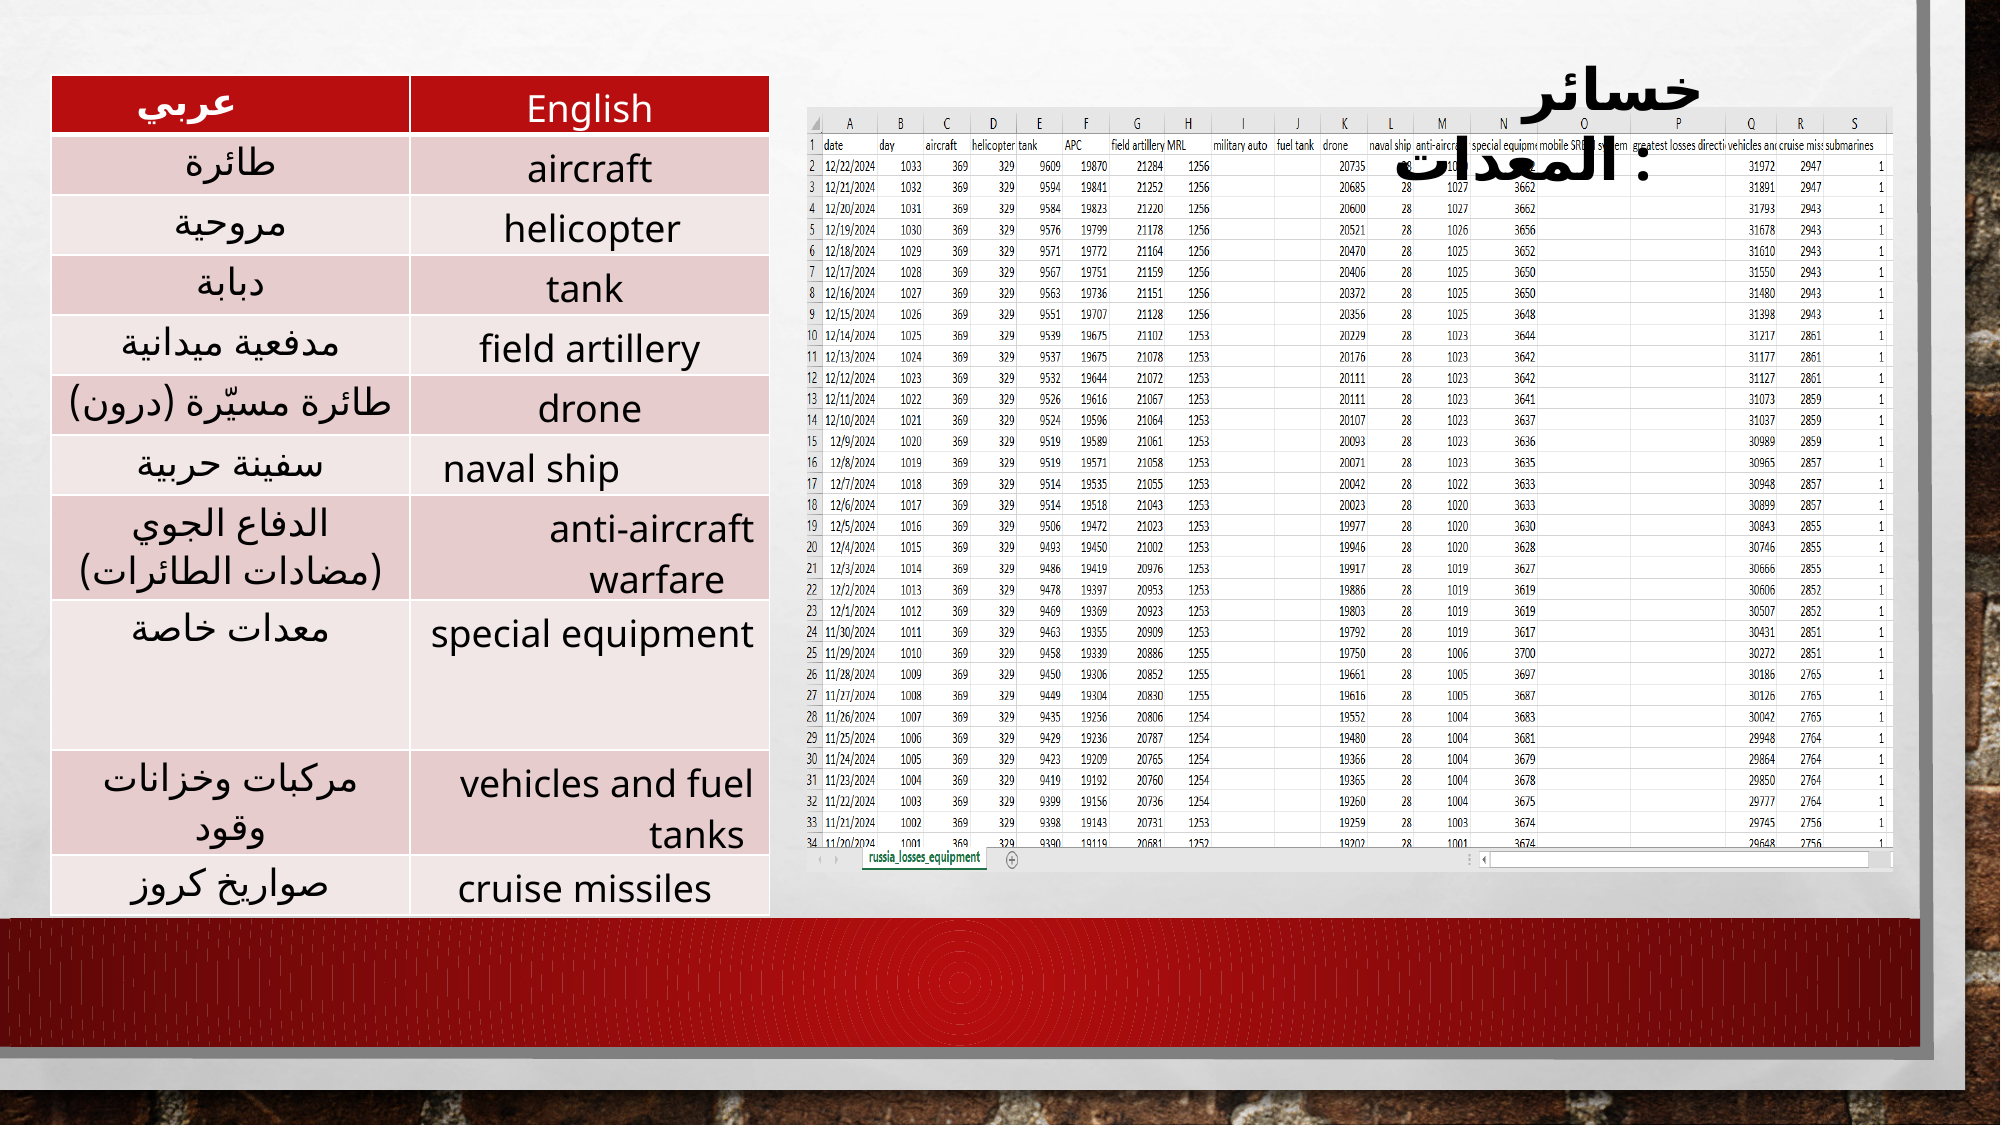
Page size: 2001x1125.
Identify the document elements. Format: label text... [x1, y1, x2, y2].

table_cell aircraft [411, 137, 769, 194]
table_cell دبابة [52, 256, 409, 314]
picture [806, 106, 1893, 872]
table_cell طائرة مسيّرة (درون) [52, 376, 409, 434]
table_cell طائرة [52, 137, 409, 194]
table_header عربي [52, 76, 409, 132]
table_cell مدفعية ميدانية [52, 316, 409, 374]
table_cell سفينة حربية [52, 436, 409, 494]
table_cell مركبات وخزانات وقود [52, 751, 409, 854]
table_cell field artillery [411, 316, 769, 374]
table_cell helicopter [411, 196, 769, 254]
text_box خسائر المعدات : [1375, 44, 1852, 106]
text_box [51, 36, 783, 906]
table_cell anti-aircraft warfare [411, 496, 769, 599]
table_cell مروحية [52, 196, 409, 254]
table_cell صواريخ كروز [52, 856, 409, 914]
table_cell cruise missiles [411, 856, 769, 914]
table_cell drone [411, 376, 769, 434]
table_cell special equipment [411, 601, 769, 749]
table_cell معدات خاصة [52, 601, 409, 749]
table_header English [411, 76, 769, 132]
table_cell naval ship [411, 436, 769, 494]
table_cell الدفاع الجوي (مضادات الطائرات) [52, 496, 409, 599]
picture [0, 0, 2000, 1125]
table_cell tank [411, 256, 769, 314]
table_cell vehicles and fuel tanks [411, 751, 769, 854]
